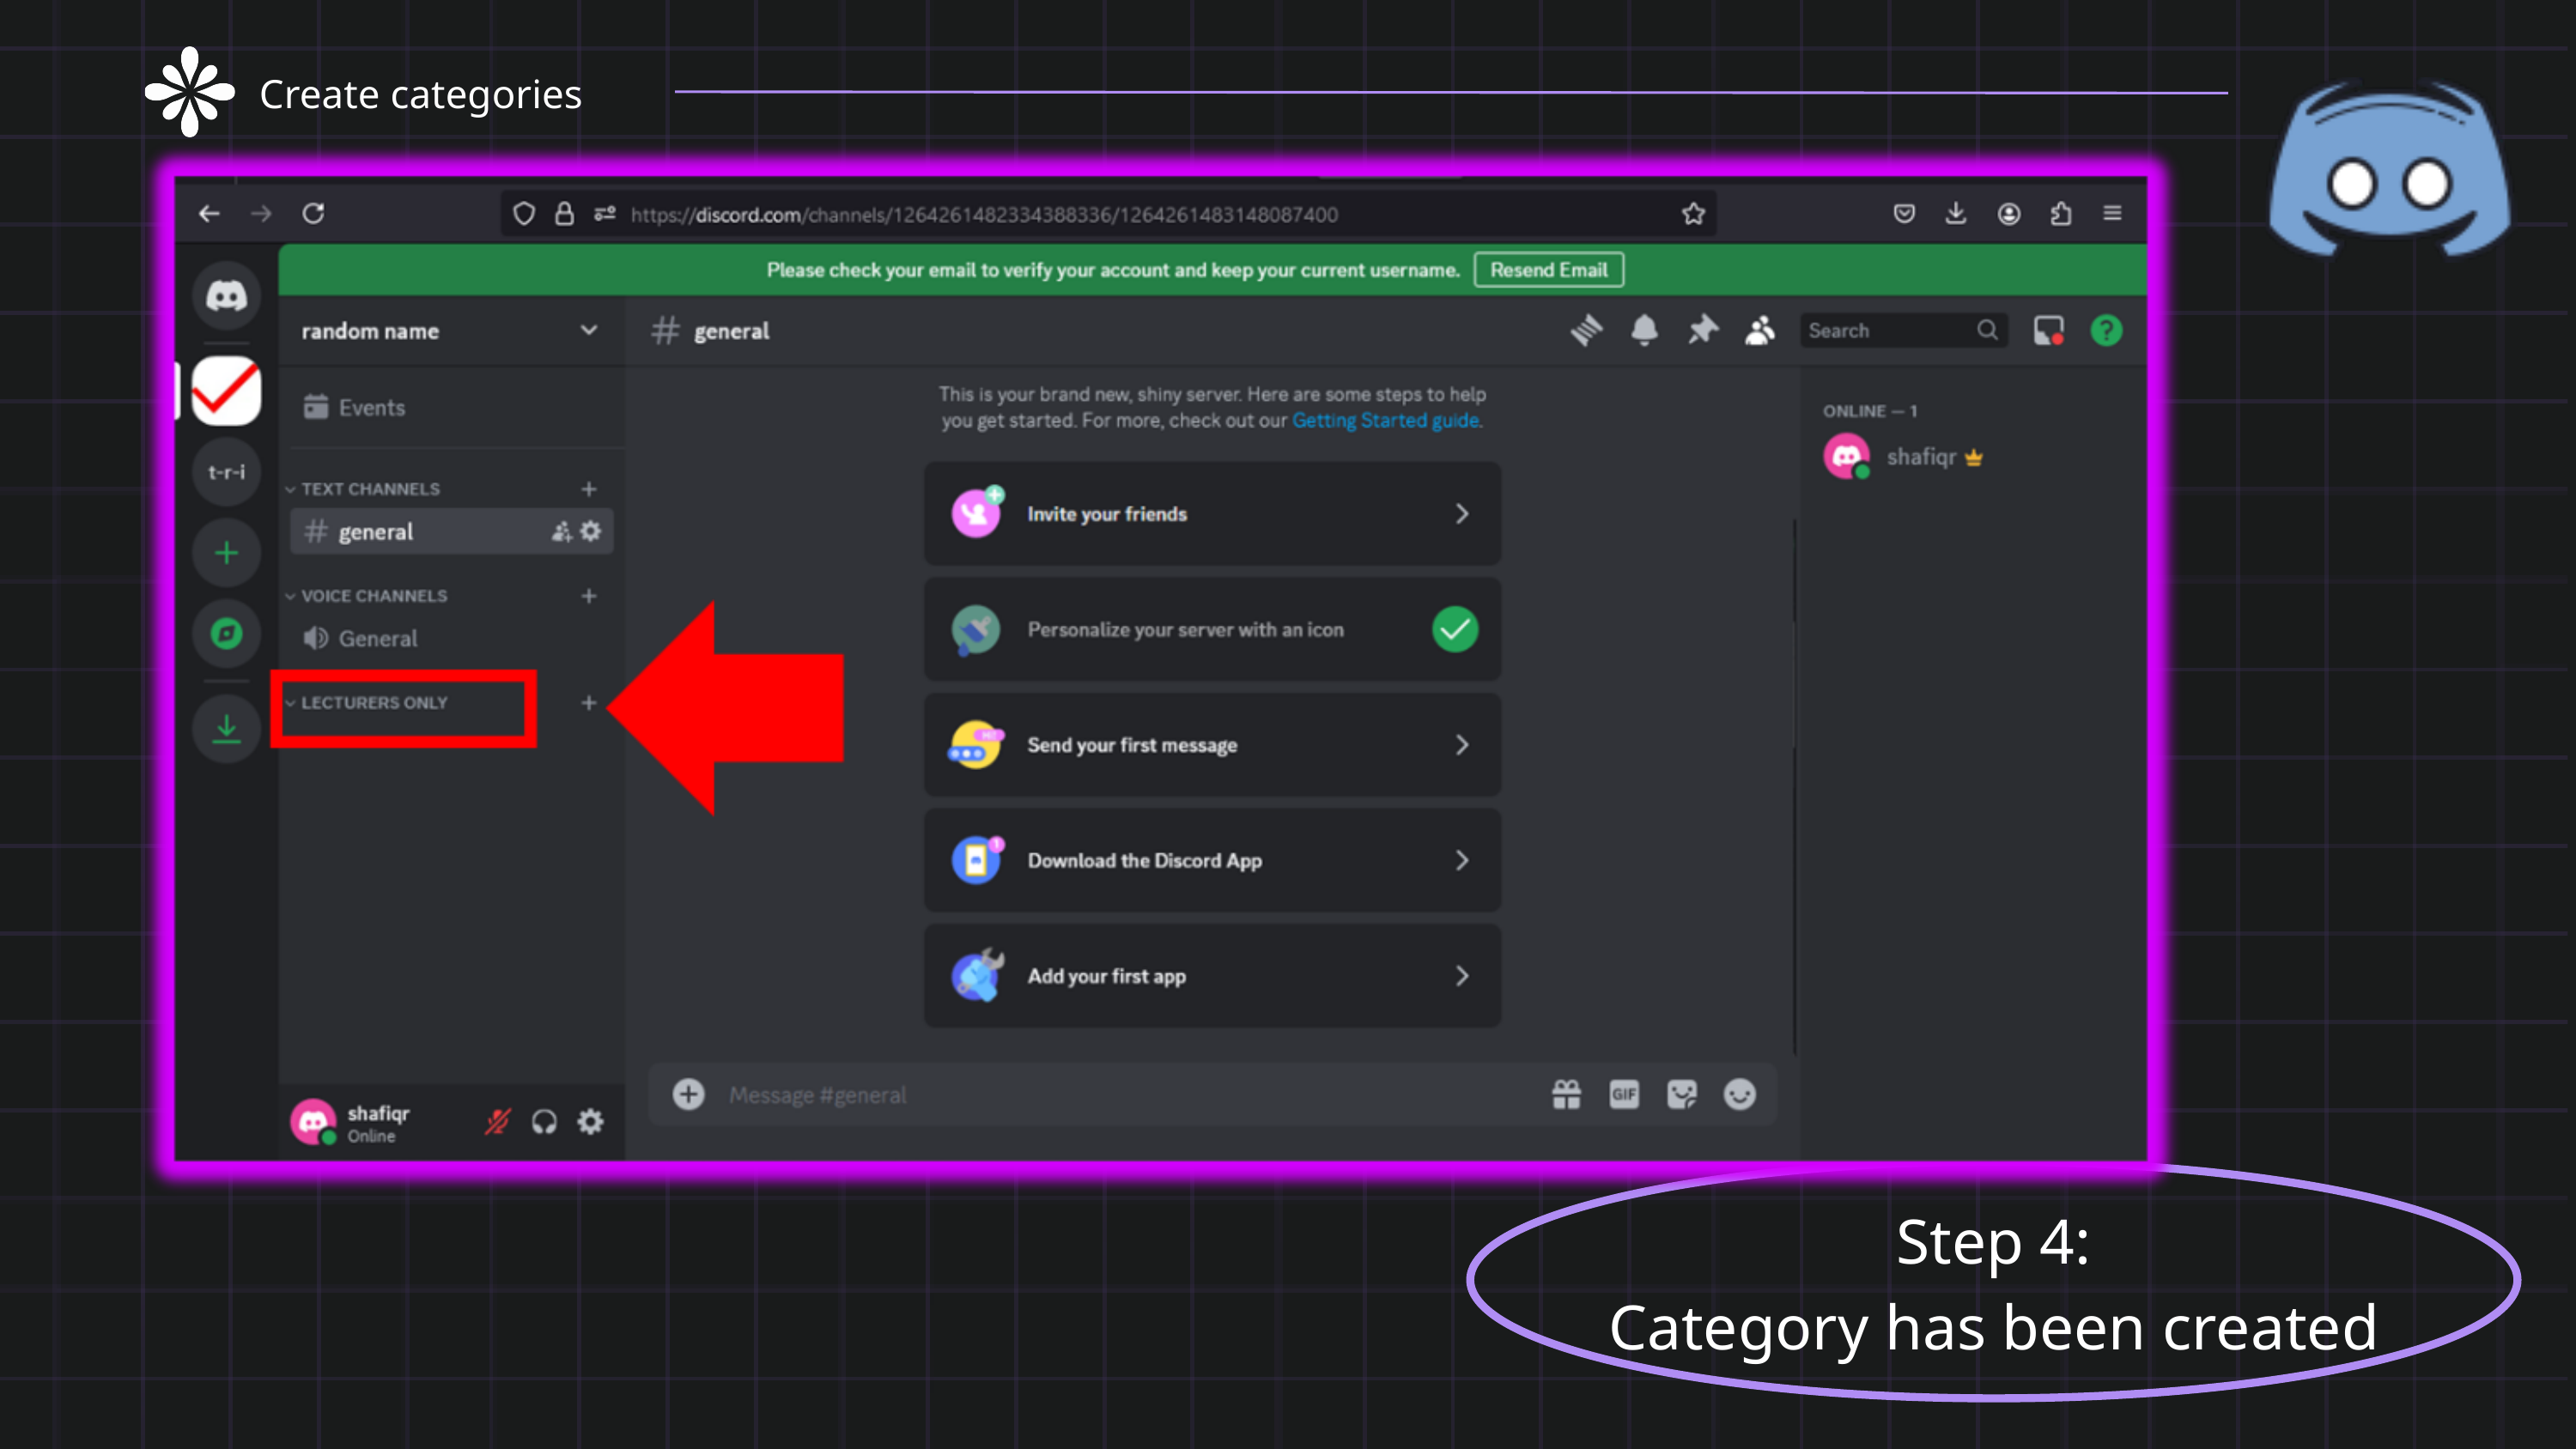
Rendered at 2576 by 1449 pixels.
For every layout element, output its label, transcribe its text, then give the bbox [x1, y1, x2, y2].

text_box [1469, 1161, 2518, 1399]
text_box [2265, 77, 2518, 263]
text_box Create categories [258, 61, 707, 117]
text_box [144, 46, 235, 136]
text_box [0, 0, 2568, 1449]
text_box [94, 136, 2228, 1202]
